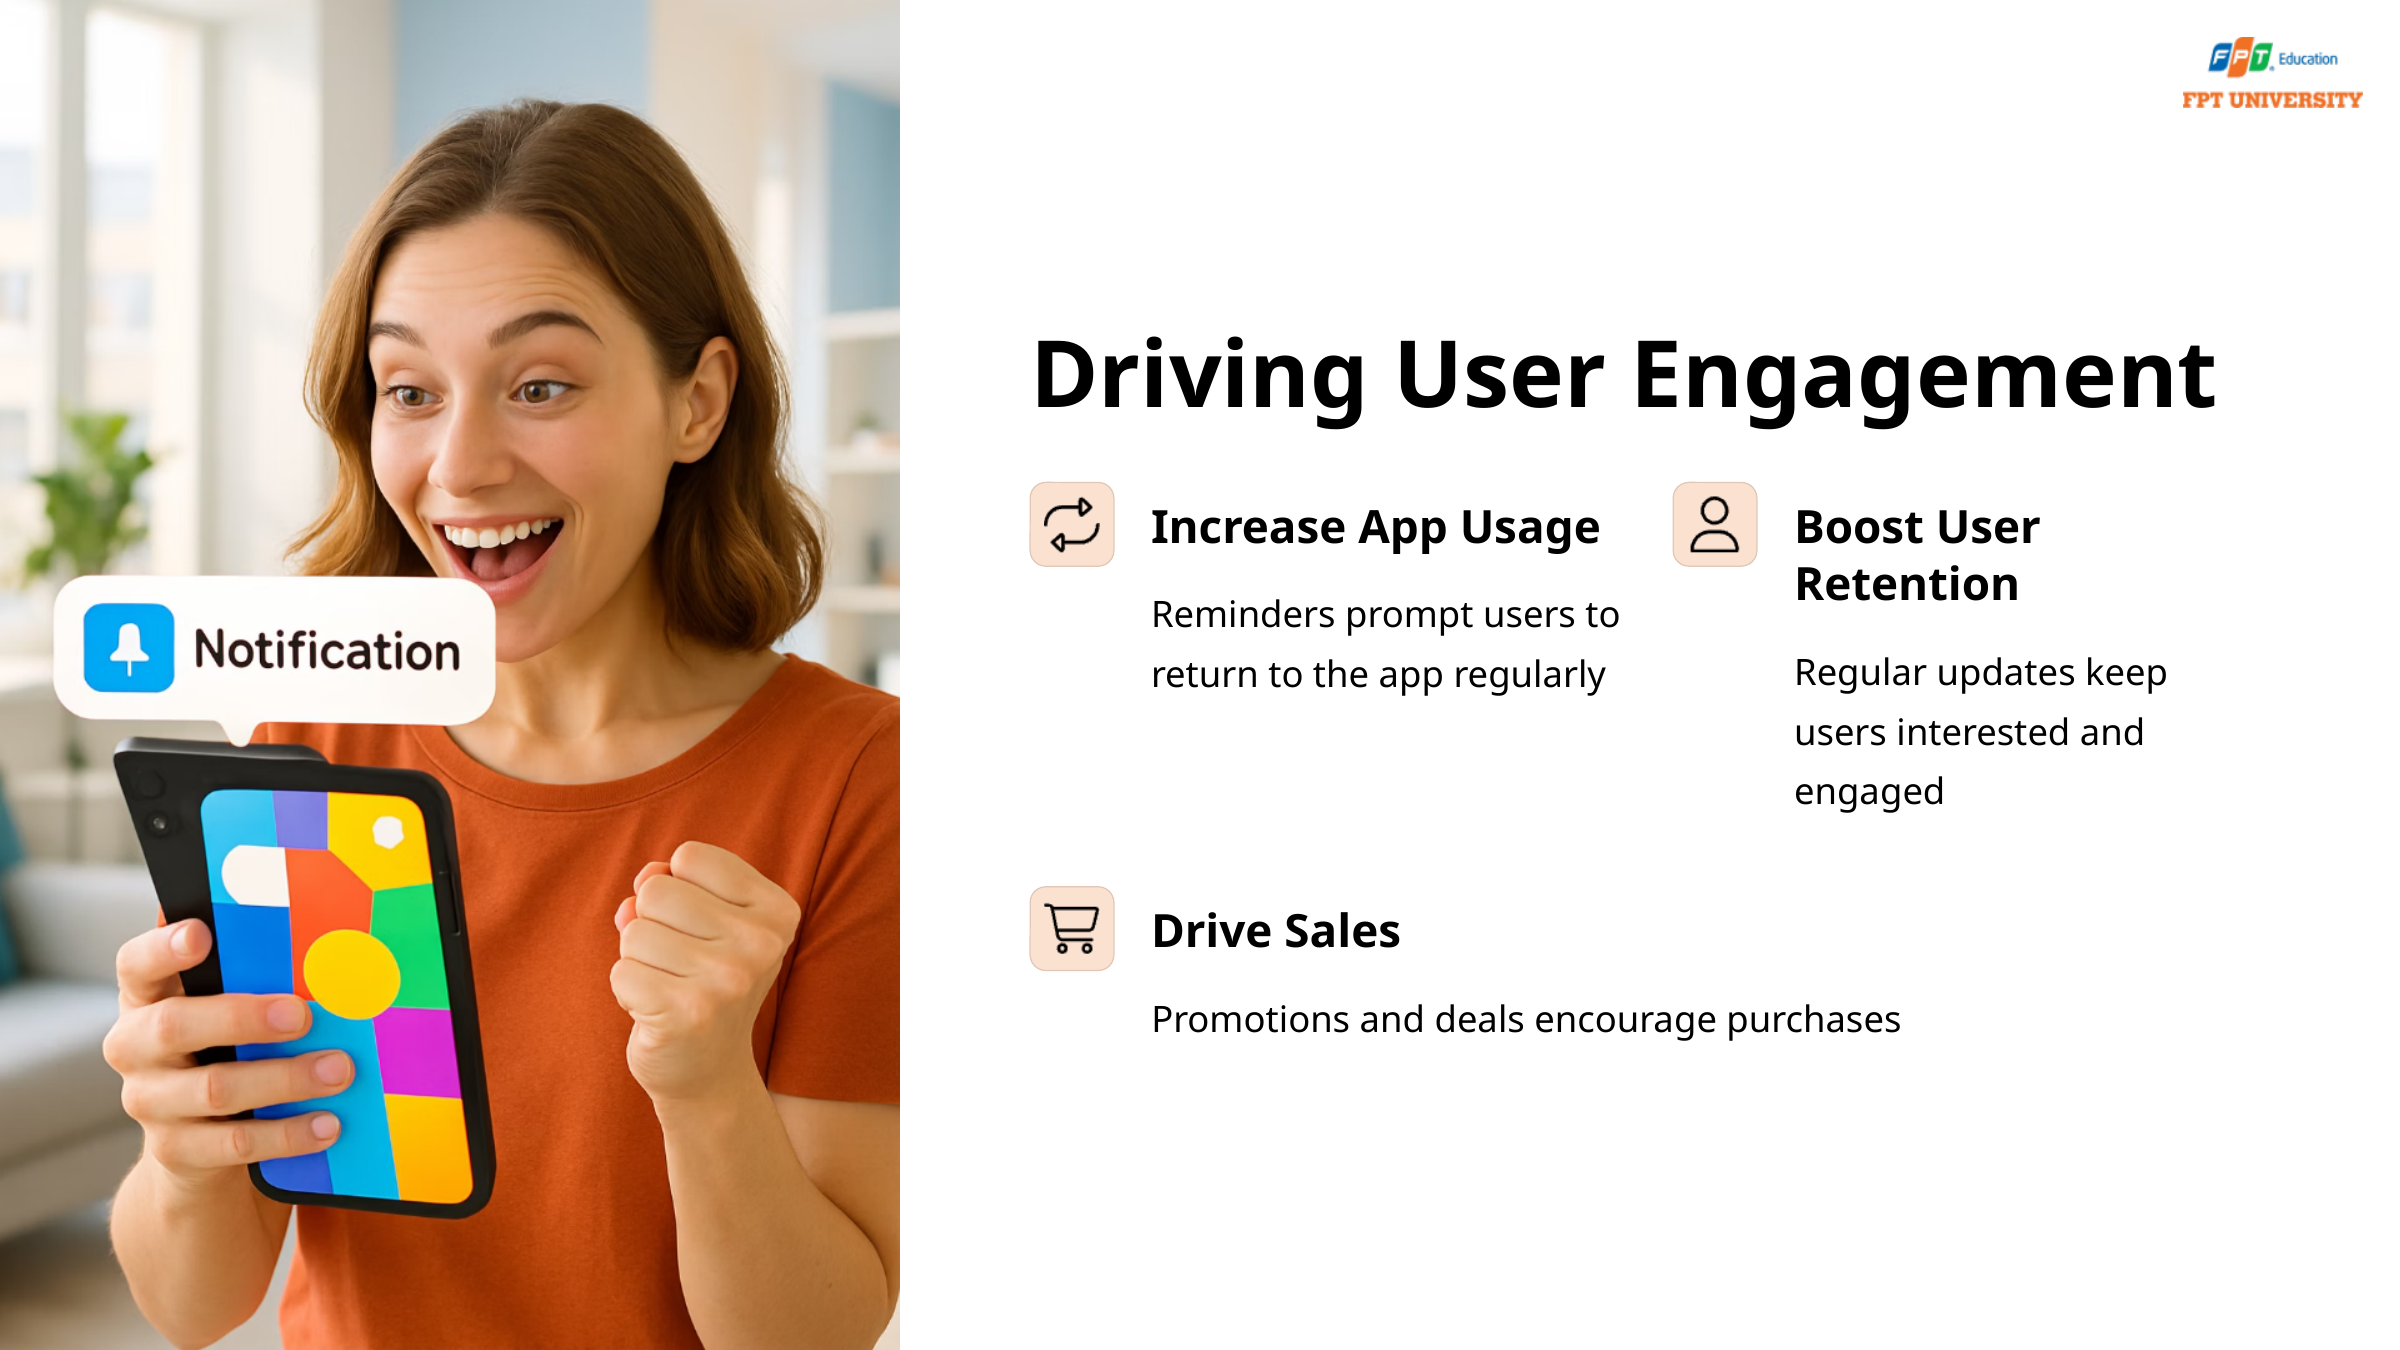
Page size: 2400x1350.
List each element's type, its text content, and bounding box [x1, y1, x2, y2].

text_box Increase App Usage [1151, 495, 1617, 554]
text_box Promotions and deals encourage purchases [1151, 980, 2270, 1040]
picture [0, 0, 900, 1350]
text_box Drive Sales [1151, 899, 1617, 958]
picture [1044, 893, 1100, 964]
picture [2182, 37, 2363, 108]
text_box Driving User Engagement [1030, 310, 2190, 427]
text_box Boost User Retention [1794, 495, 2270, 612]
picture [1687, 489, 1743, 560]
text_box Reminders prompt users to return to the app regularly [1151, 575, 1627, 695]
text_box [1030, 482, 1114, 567]
text_box [1030, 886, 1114, 971]
text_box Regular updates keep users interested and engaged [1794, 633, 2270, 813]
text_box [1673, 482, 1757, 567]
picture [1044, 489, 1100, 560]
